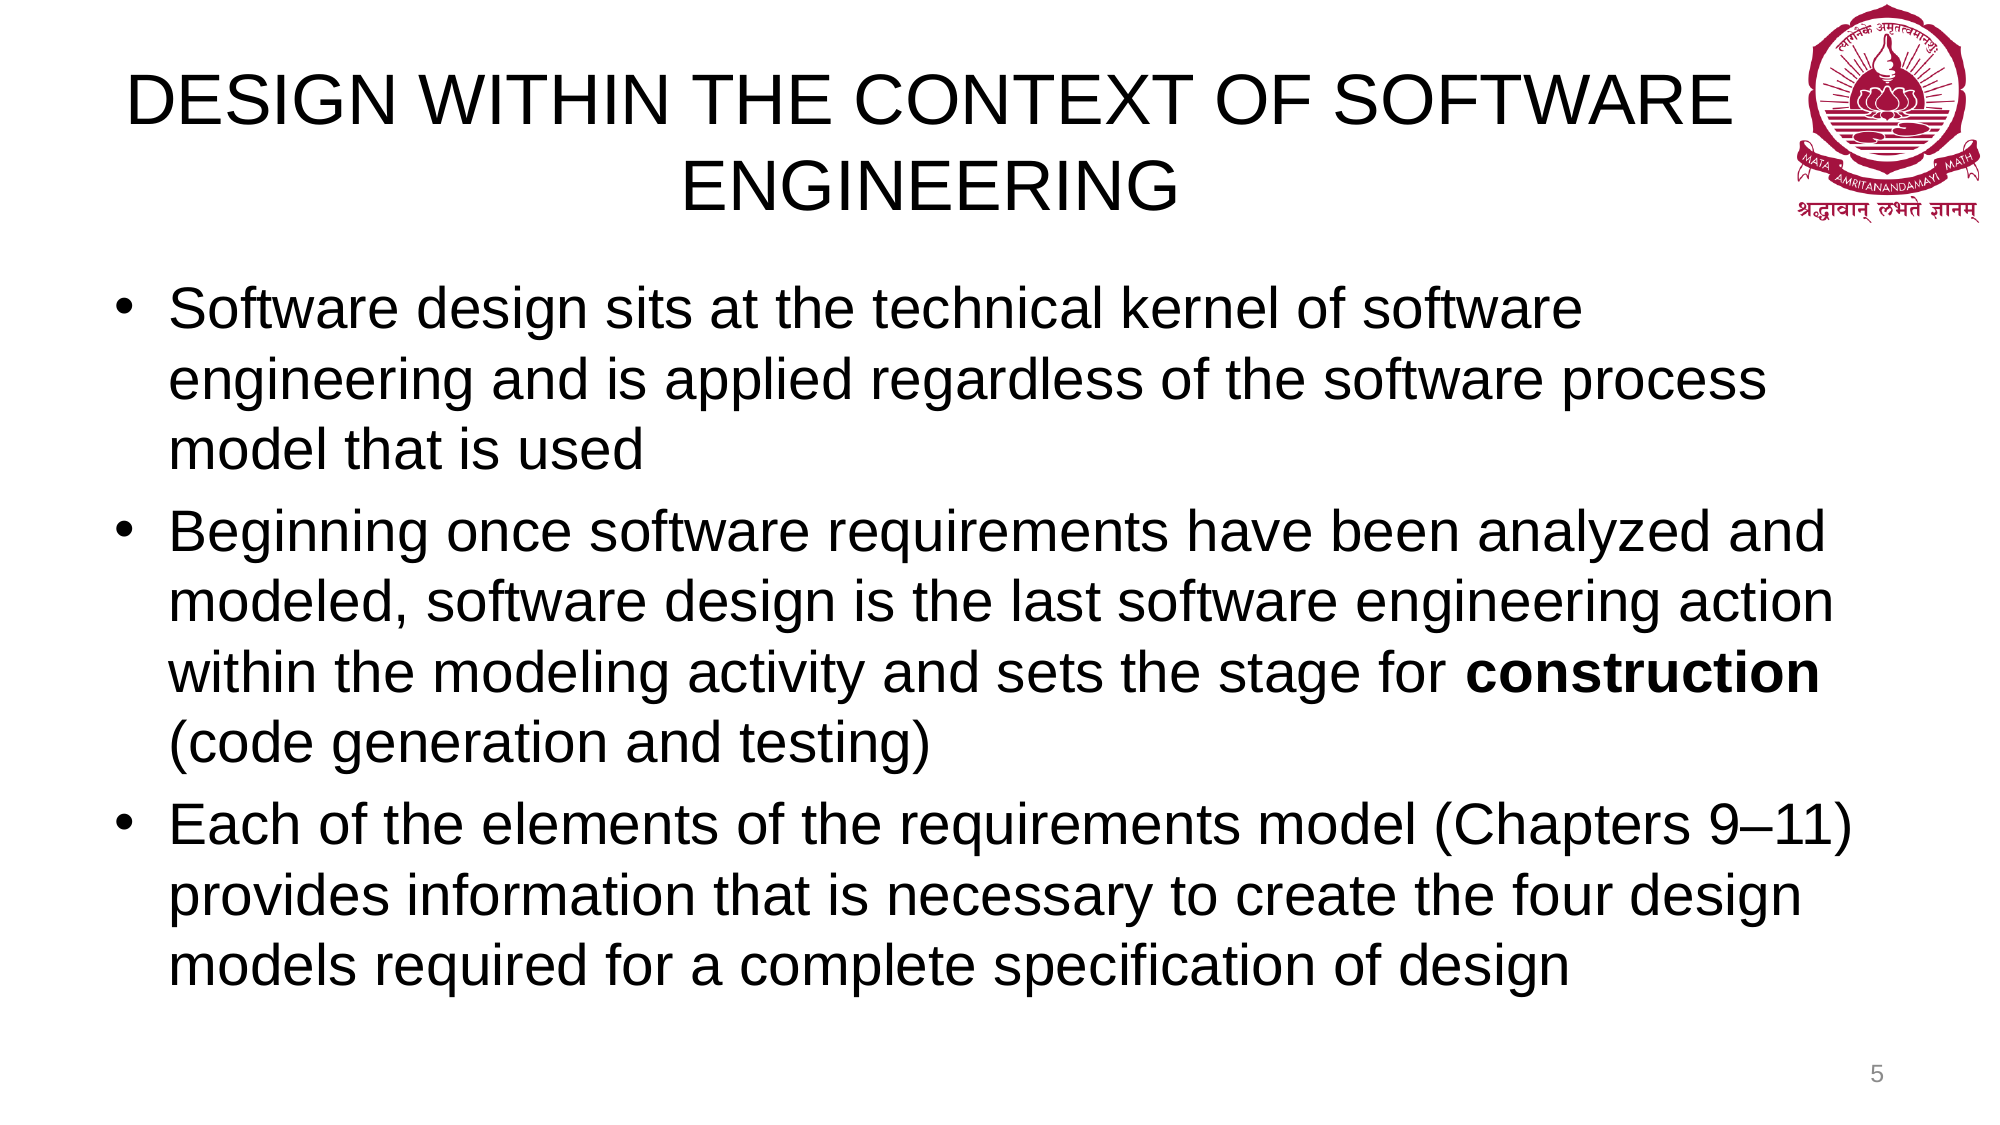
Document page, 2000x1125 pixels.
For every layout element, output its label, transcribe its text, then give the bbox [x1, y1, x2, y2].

title DESIGN WITHIN THE CONTEXT OF SOFTWARE ENGINEERING [99, 45, 1763, 233]
list Software design sits at the technical kernel of software engineering and is applied regardless of the software process model that is used Beginning once software requirements have been analyzed and modeled, software design is the last software engineering action within the modeling activity and sets the stage for construction (code generation and testing) Each of the elements of the requirements model (Chapters 9–11) provides information that is necessary to create the four design models required for a complete specification of design [99, 262, 1900, 1005]
picture [1776, 1, 2000, 225]
slide_number 5 [1432, 1042, 1900, 1103]
